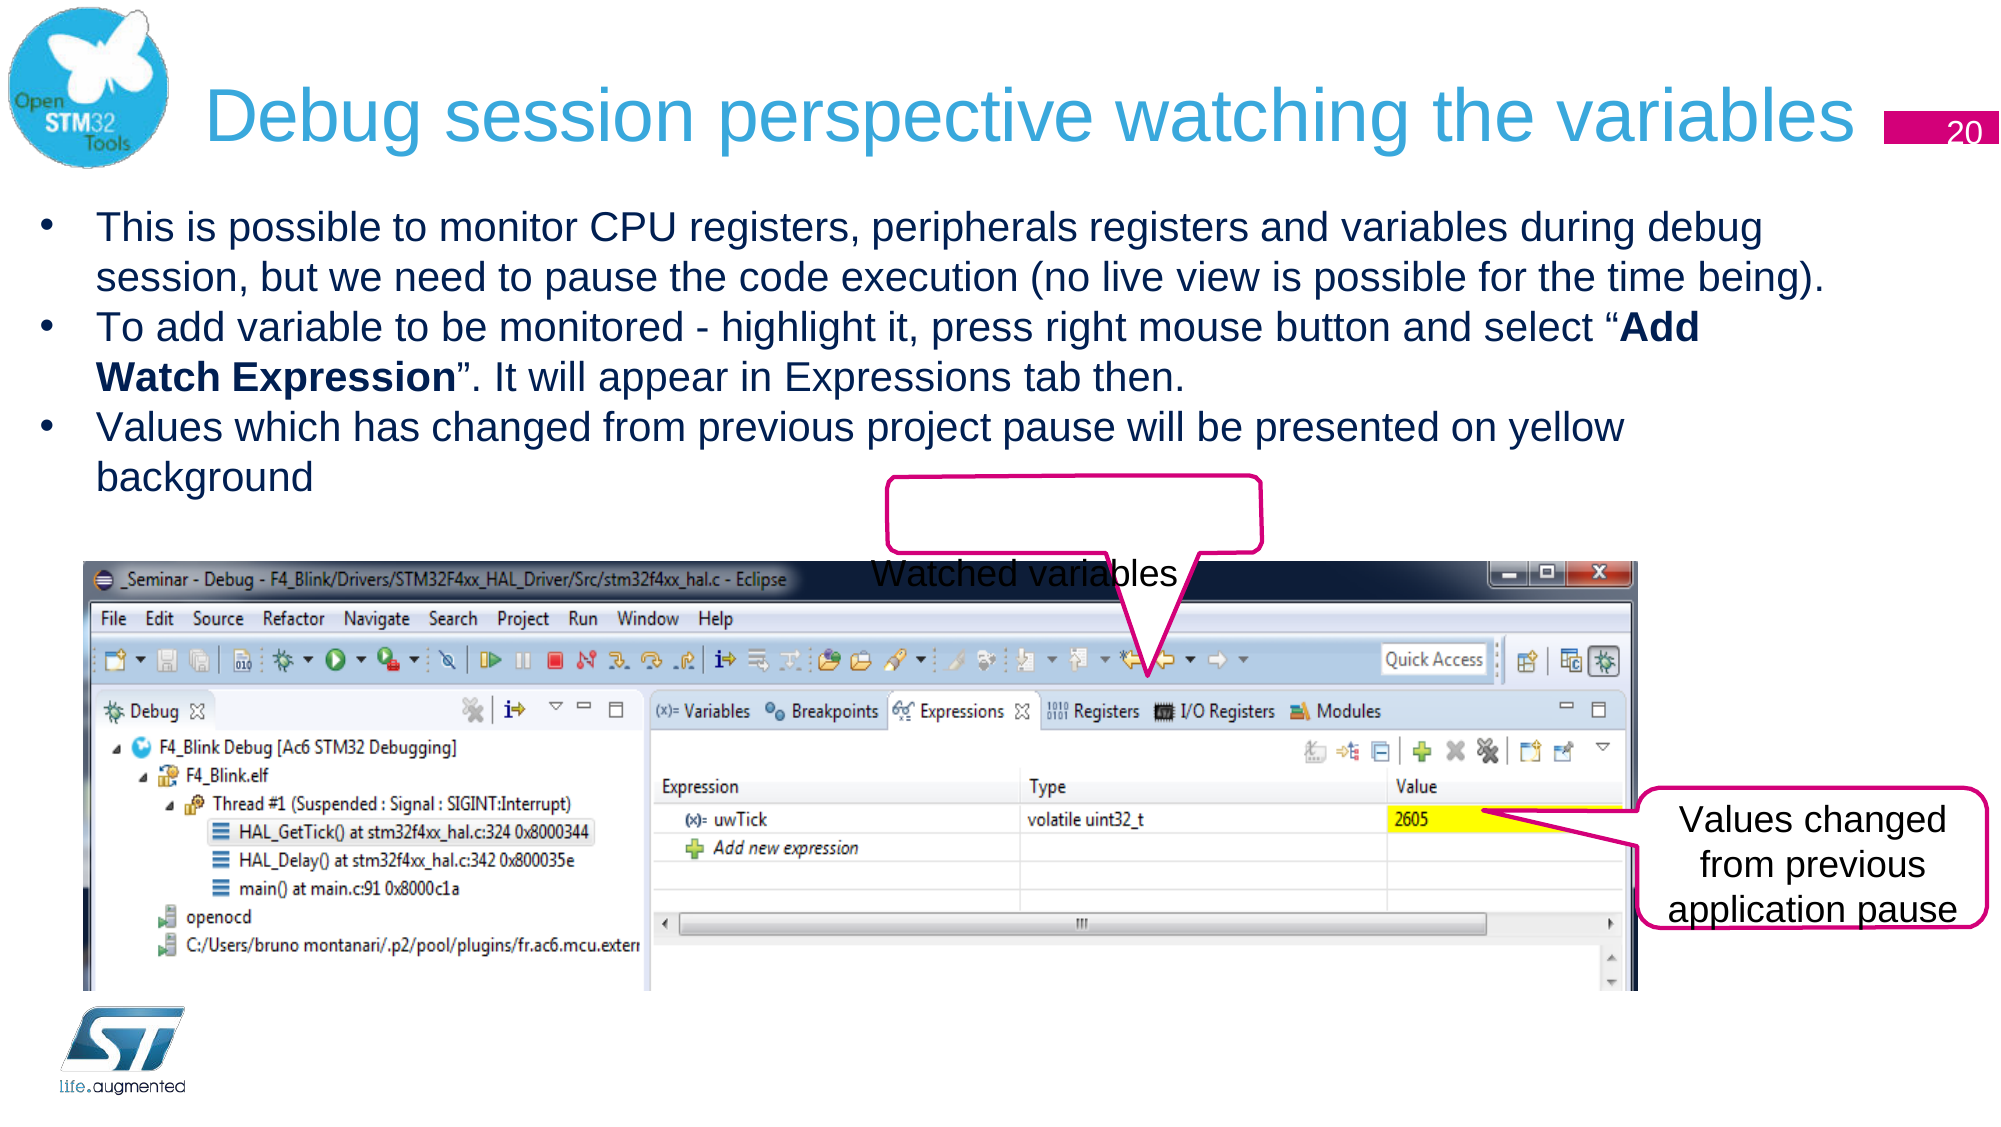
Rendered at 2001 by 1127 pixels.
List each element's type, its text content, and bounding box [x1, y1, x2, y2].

text_box [1986, 111, 2000, 144]
text_box This is possible to monitor CPU registers, peripherals registers and variables during debug session, but we need to pause the code execution (no live view is possible for the time being). To add variable to be monitored - highlight it, press right mouse button and select “Add Watch Expression”. It will appear in Expressions tab then. Values which has changed from previous project pause will be presented on yellow background Watched variables [37, 199, 1929, 594]
title Debug session perspective watching the variables [54, 43, 1871, 199]
picture [49, 995, 196, 1103]
text_box [1884, 111, 1944, 144]
text_box [1645, 787, 1988, 928]
text_box Values changed from previous application pause [1664, 794, 1961, 930]
text_box [0, 0, 177, 177]
picture [83, 561, 1638, 991]
text_box 20 [1944, 110, 1986, 151]
